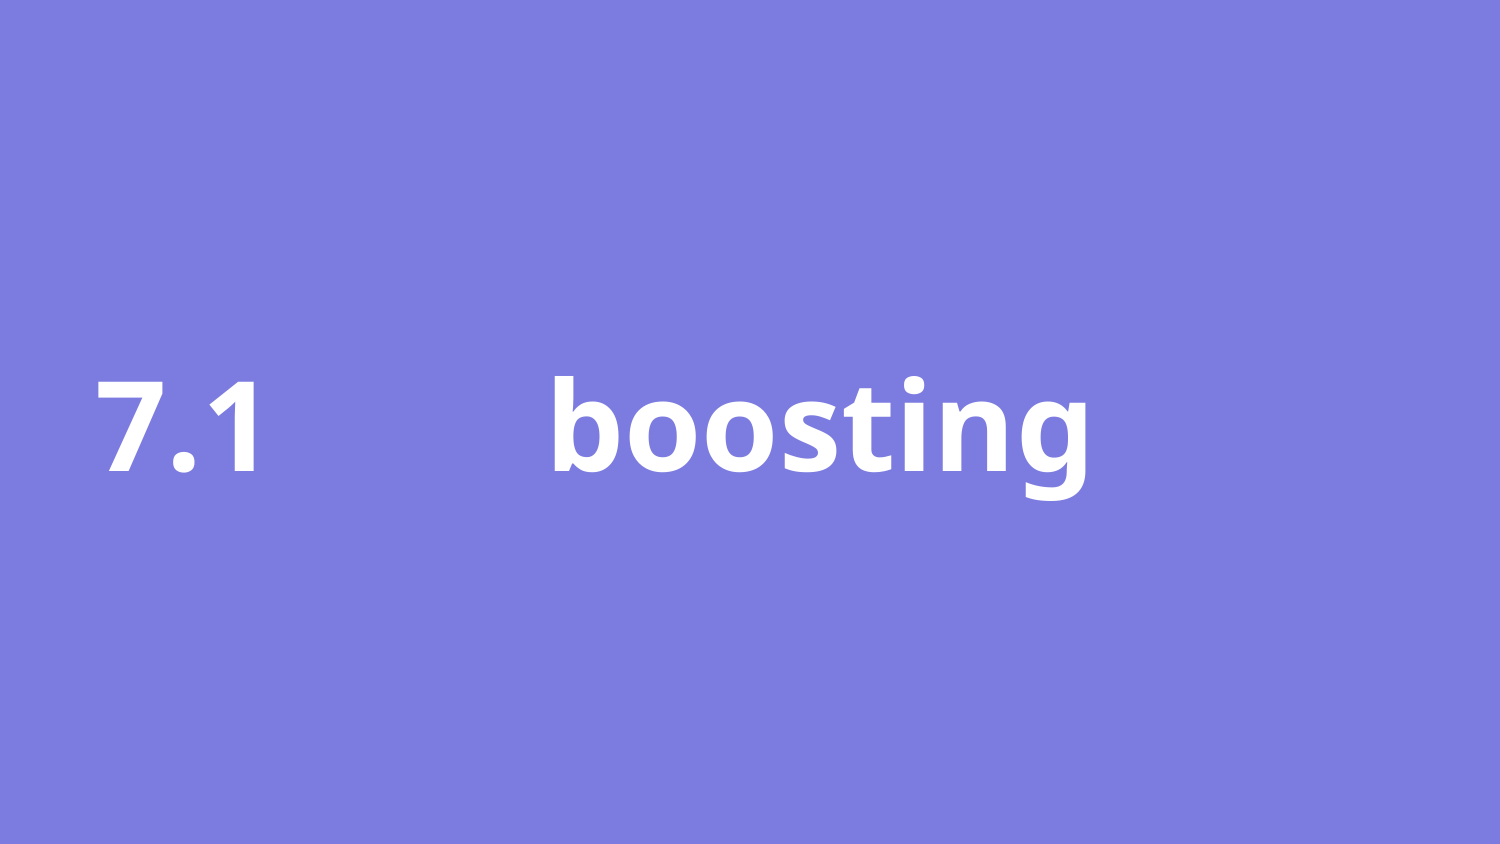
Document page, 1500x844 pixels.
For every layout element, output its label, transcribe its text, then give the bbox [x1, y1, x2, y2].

title 7.1 boosting [80, 86, 1419, 758]
